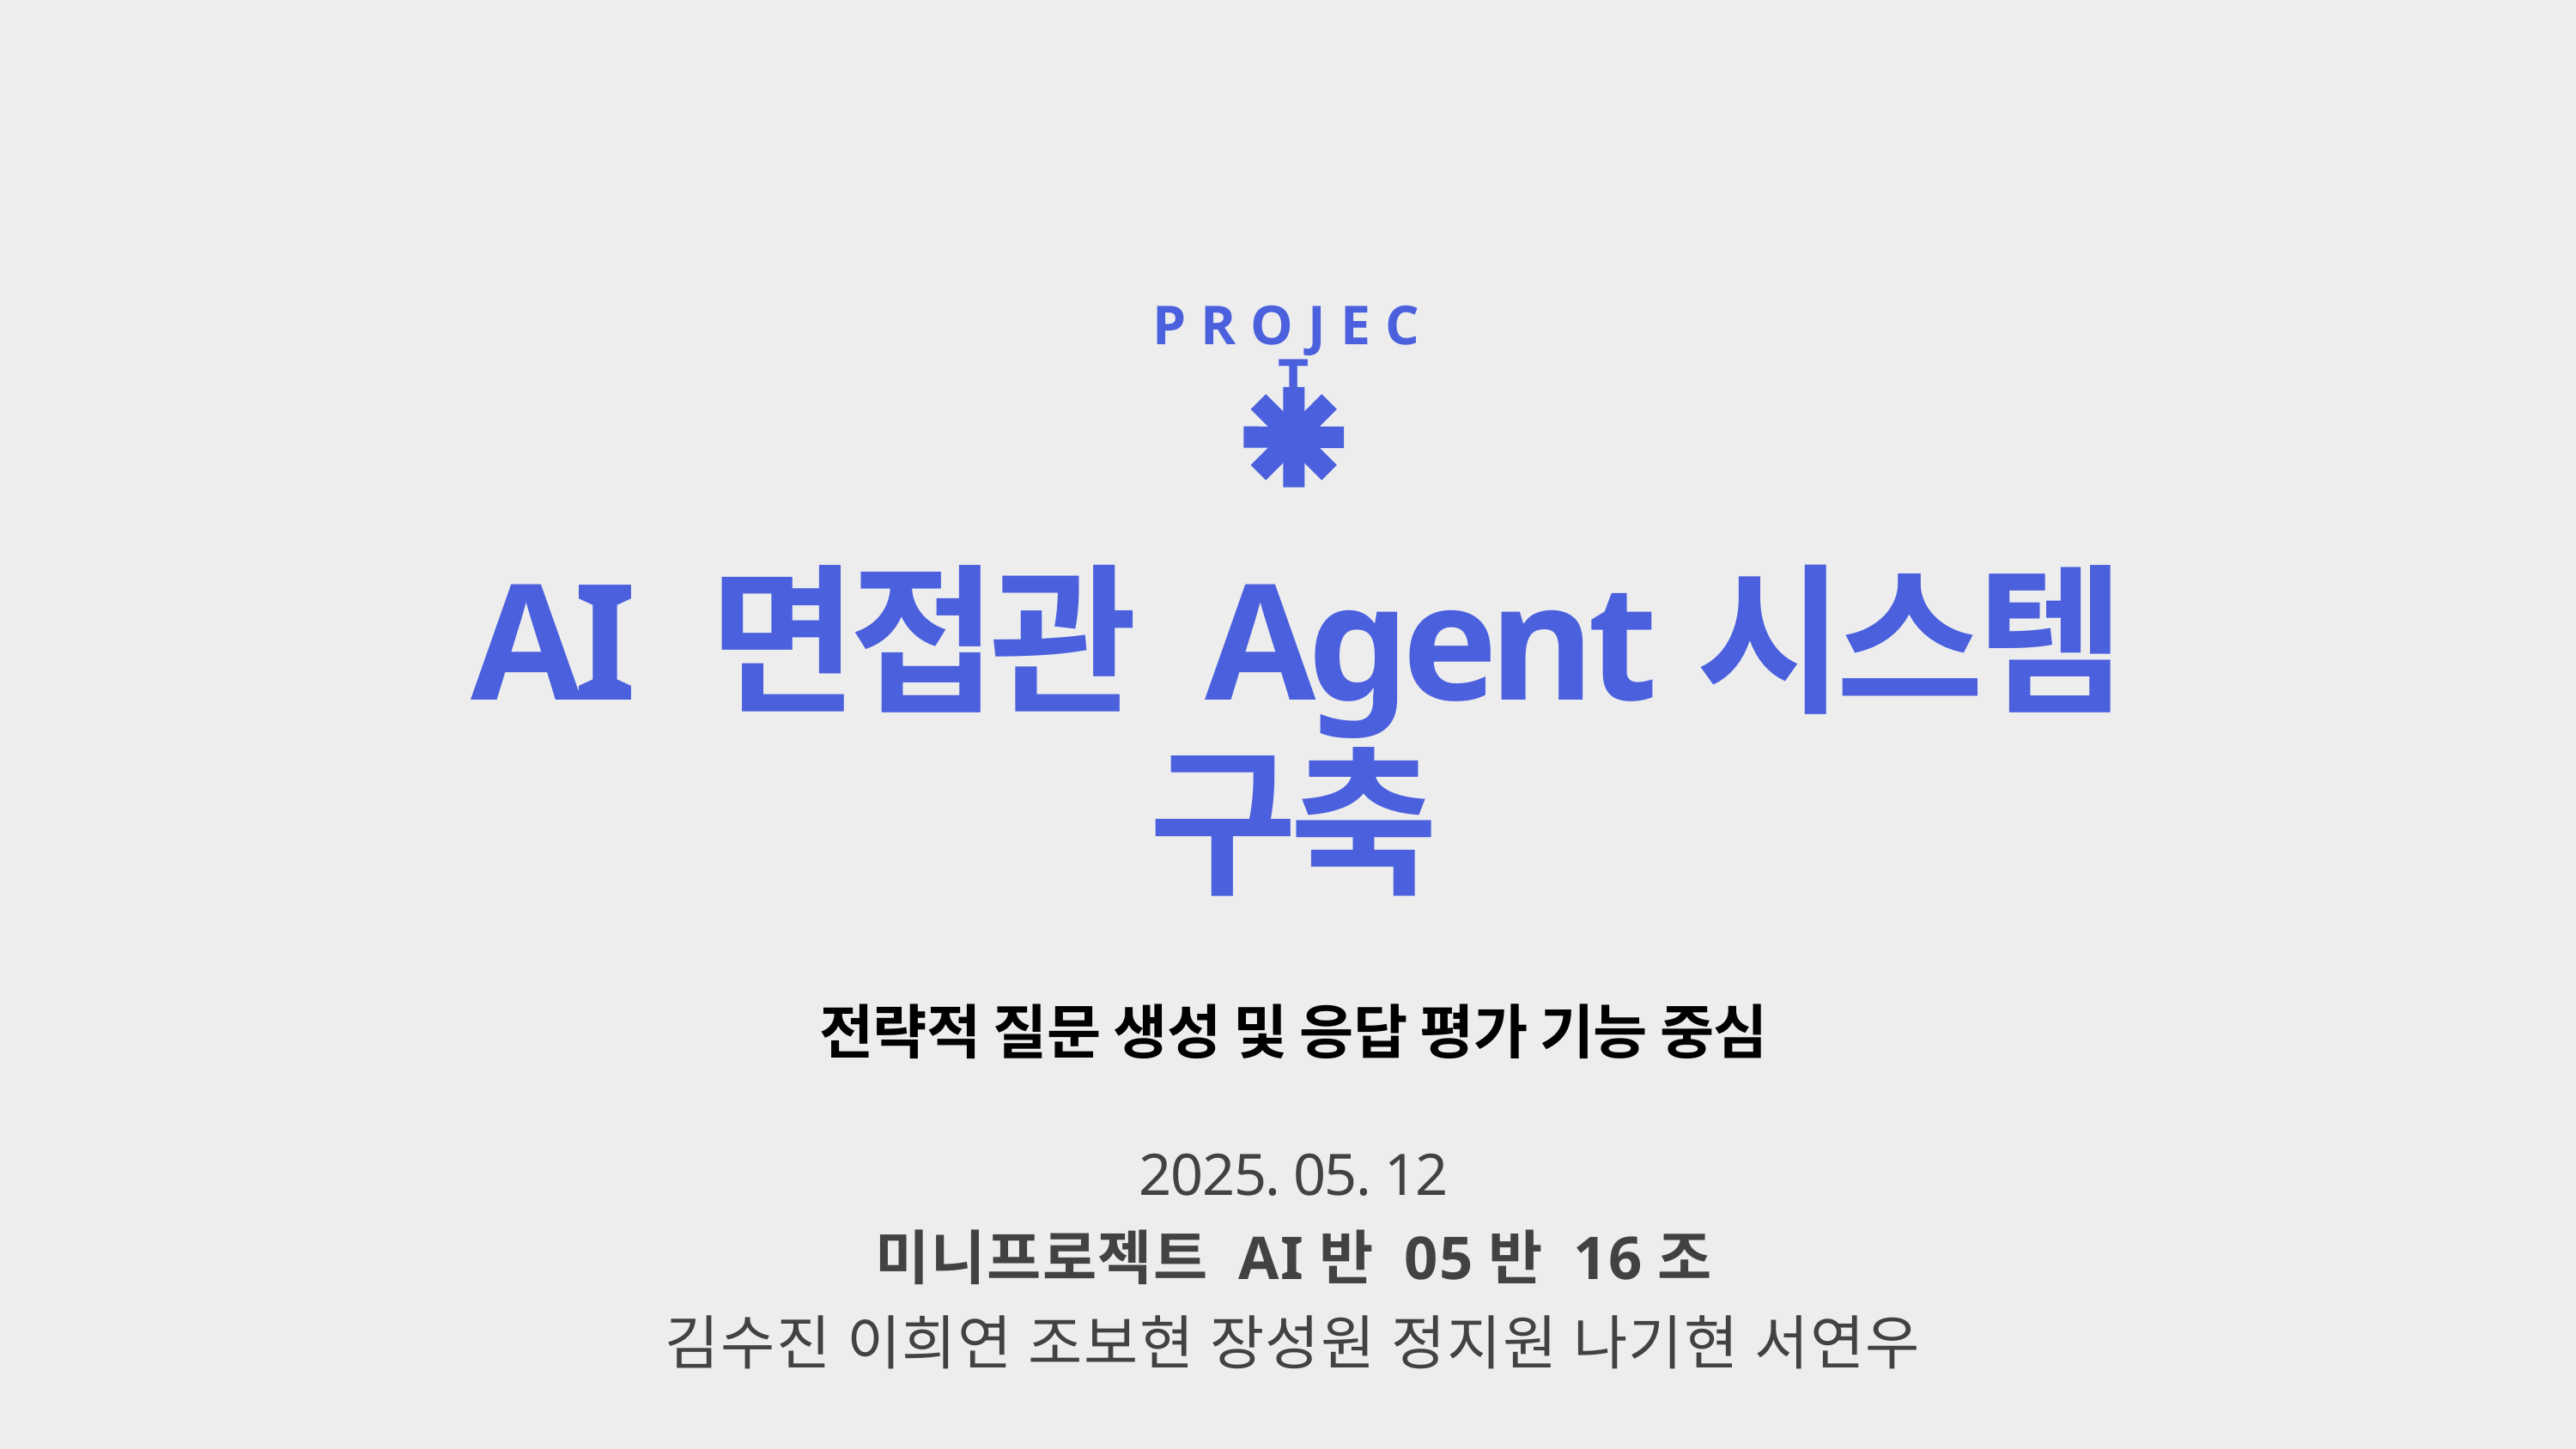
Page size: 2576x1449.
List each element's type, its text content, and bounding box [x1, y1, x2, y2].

text_box 김수진 이희연 조보현 장성원 정지원 나기현 서연우 [580, 1295, 2008, 1377]
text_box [1243, 386, 1345, 488]
text_box AI 면접관 Agent시스템 구축 [449, 550, 2139, 914]
text_box 전략적 질문 생성 및 응답 평가 기능 중심 [449, 989, 2139, 1066]
text_box PROJECT [1147, 301, 1440, 409]
text_box 미니프로젝트 AI반 05반 16조 [825, 1210, 1763, 1292]
text_box 2025. 05. 12 [825, 1149, 1763, 1207]
